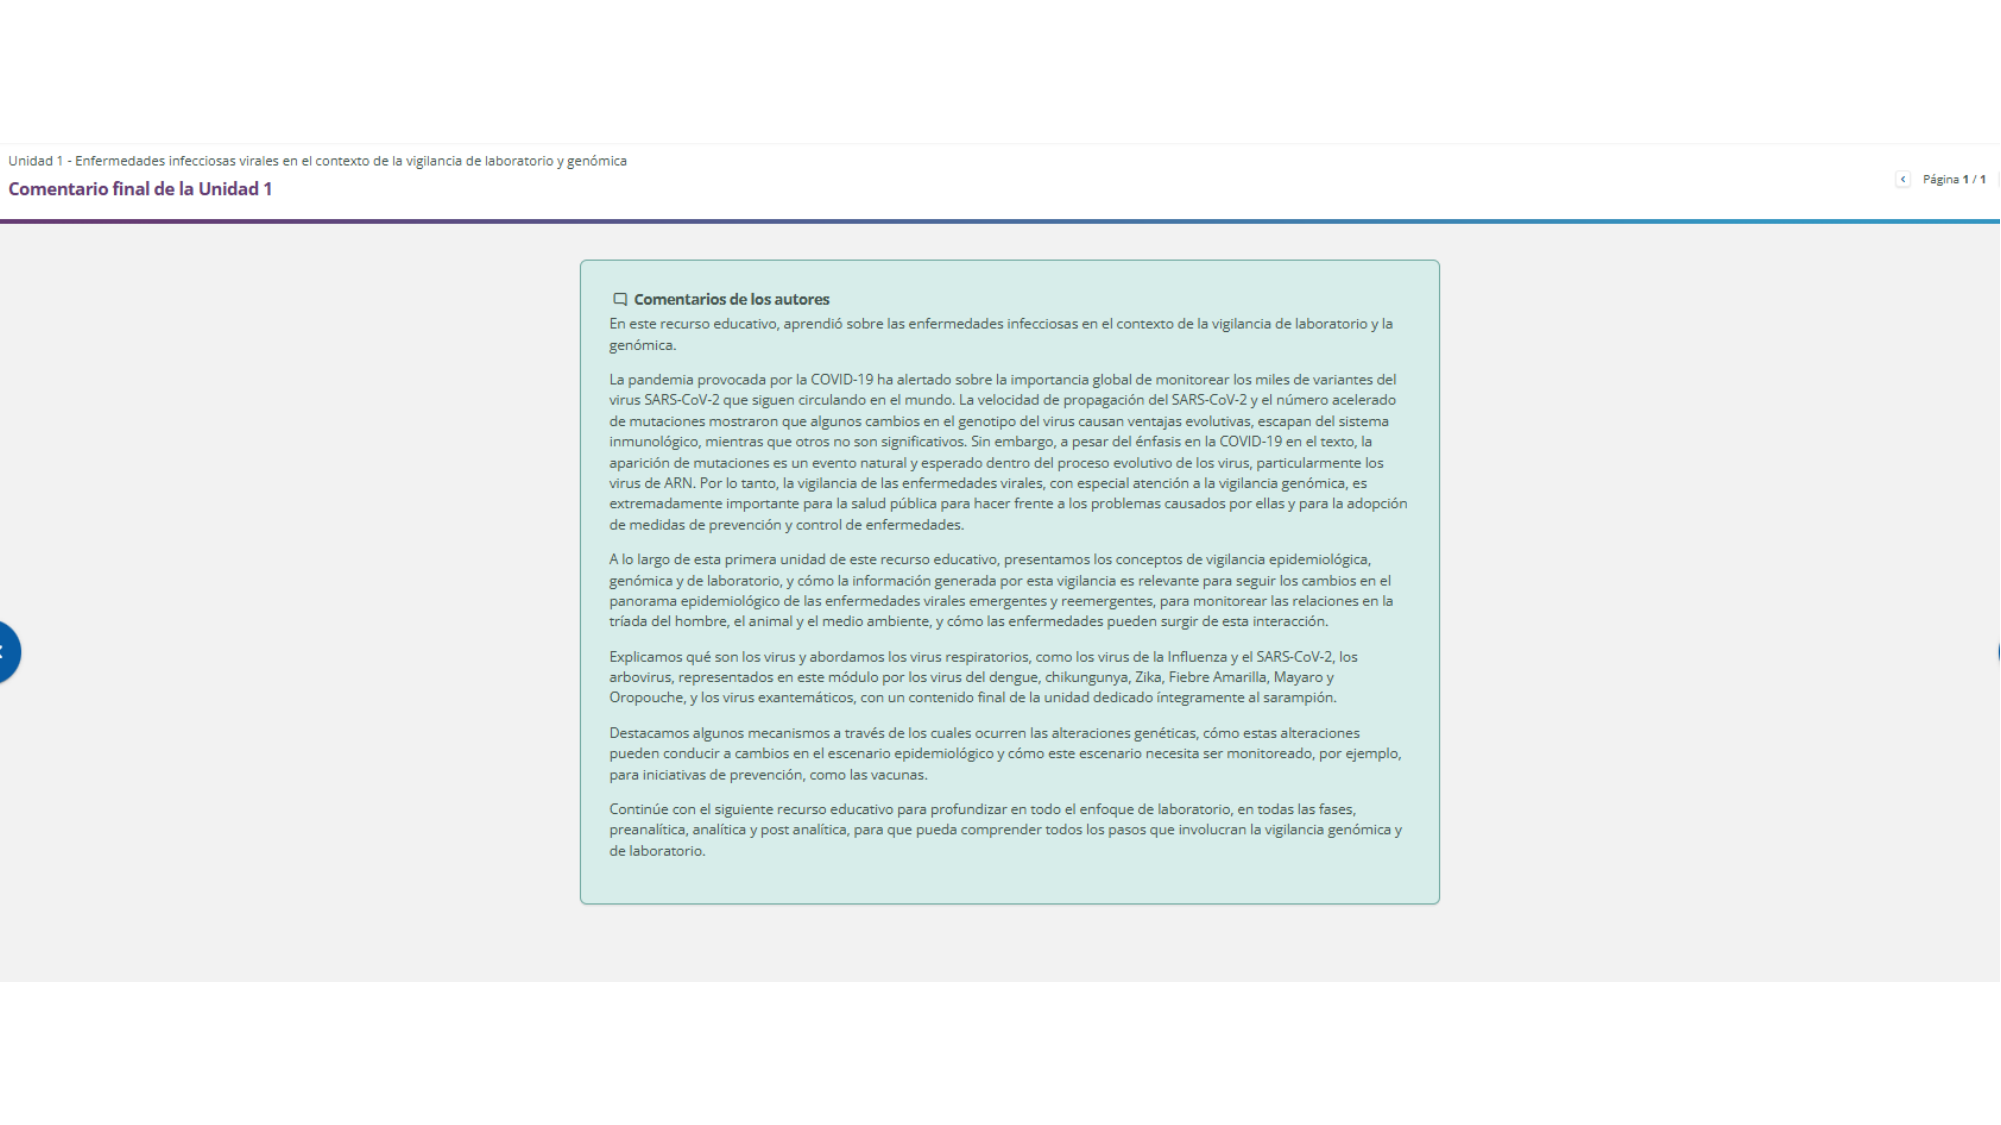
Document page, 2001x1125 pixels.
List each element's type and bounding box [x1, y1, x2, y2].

picture [0, 143, 2000, 982]
